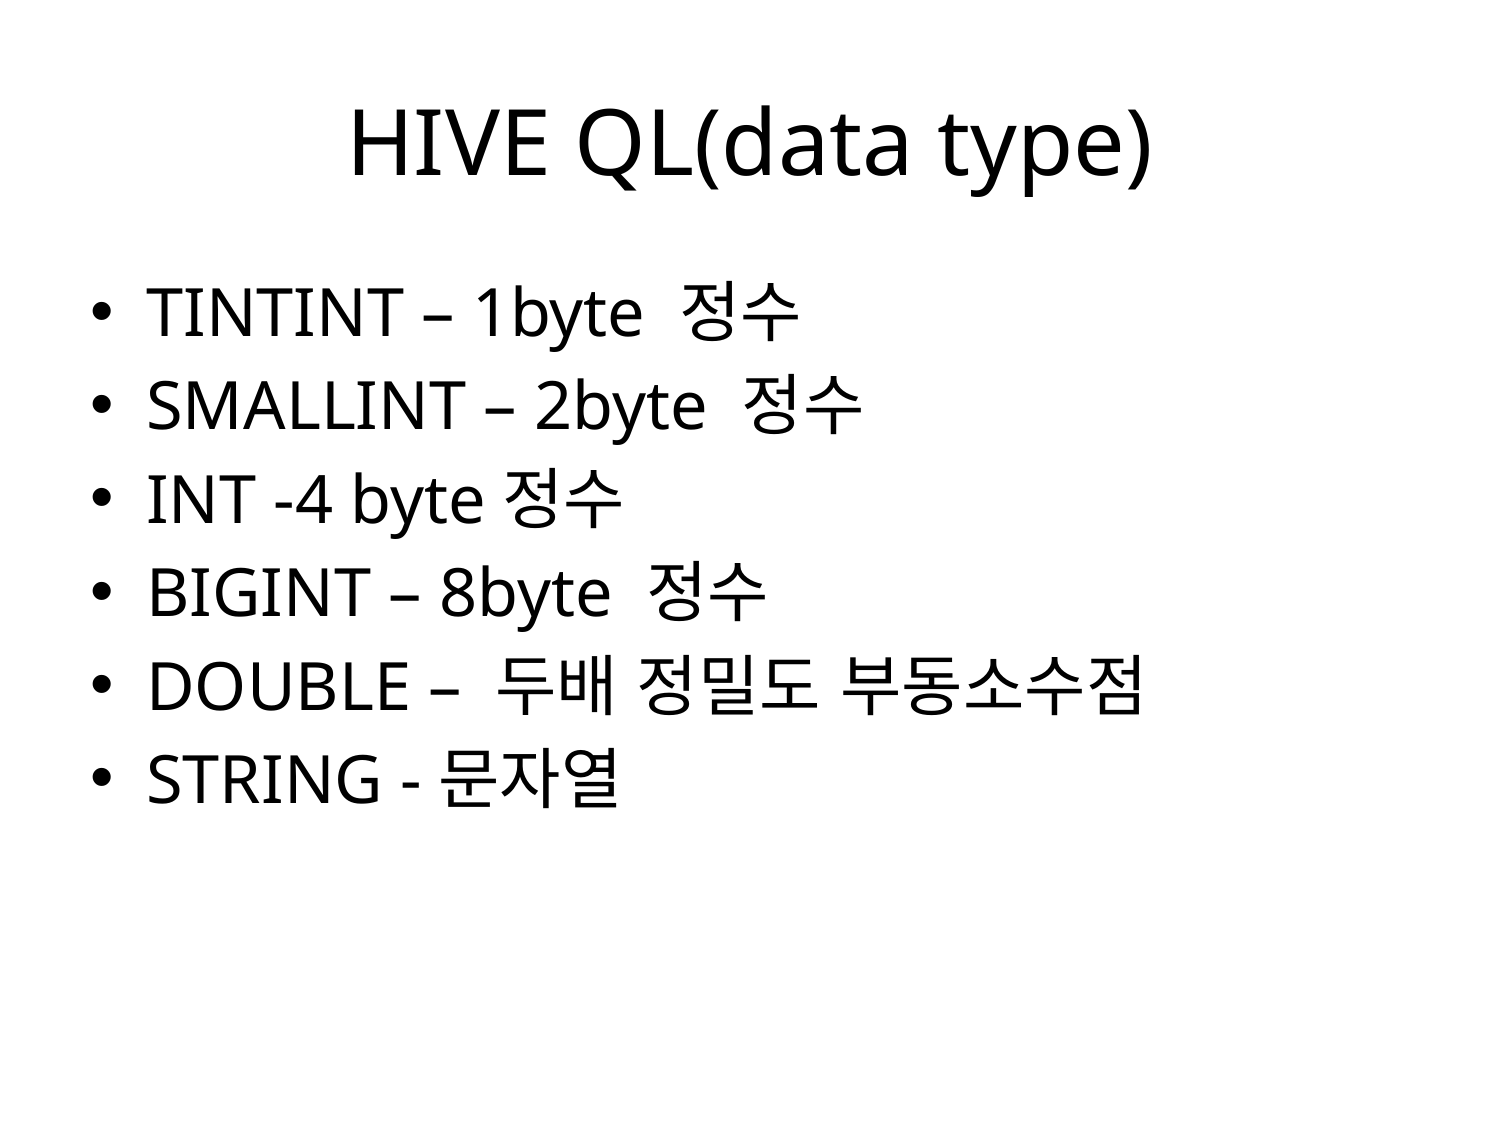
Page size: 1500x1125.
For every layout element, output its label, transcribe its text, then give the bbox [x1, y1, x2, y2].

list TINTINT – 1byte 정수 SMALLINT – 2byte 정수 INT -4 byte정수 BIGINT – 8byte 정수 DOUBLE – 두배 정밀도 부동소수점 STRING -문자열 [75, 262, 1425, 1005]
title HIVE QL(data type) [75, 45, 1425, 233]
